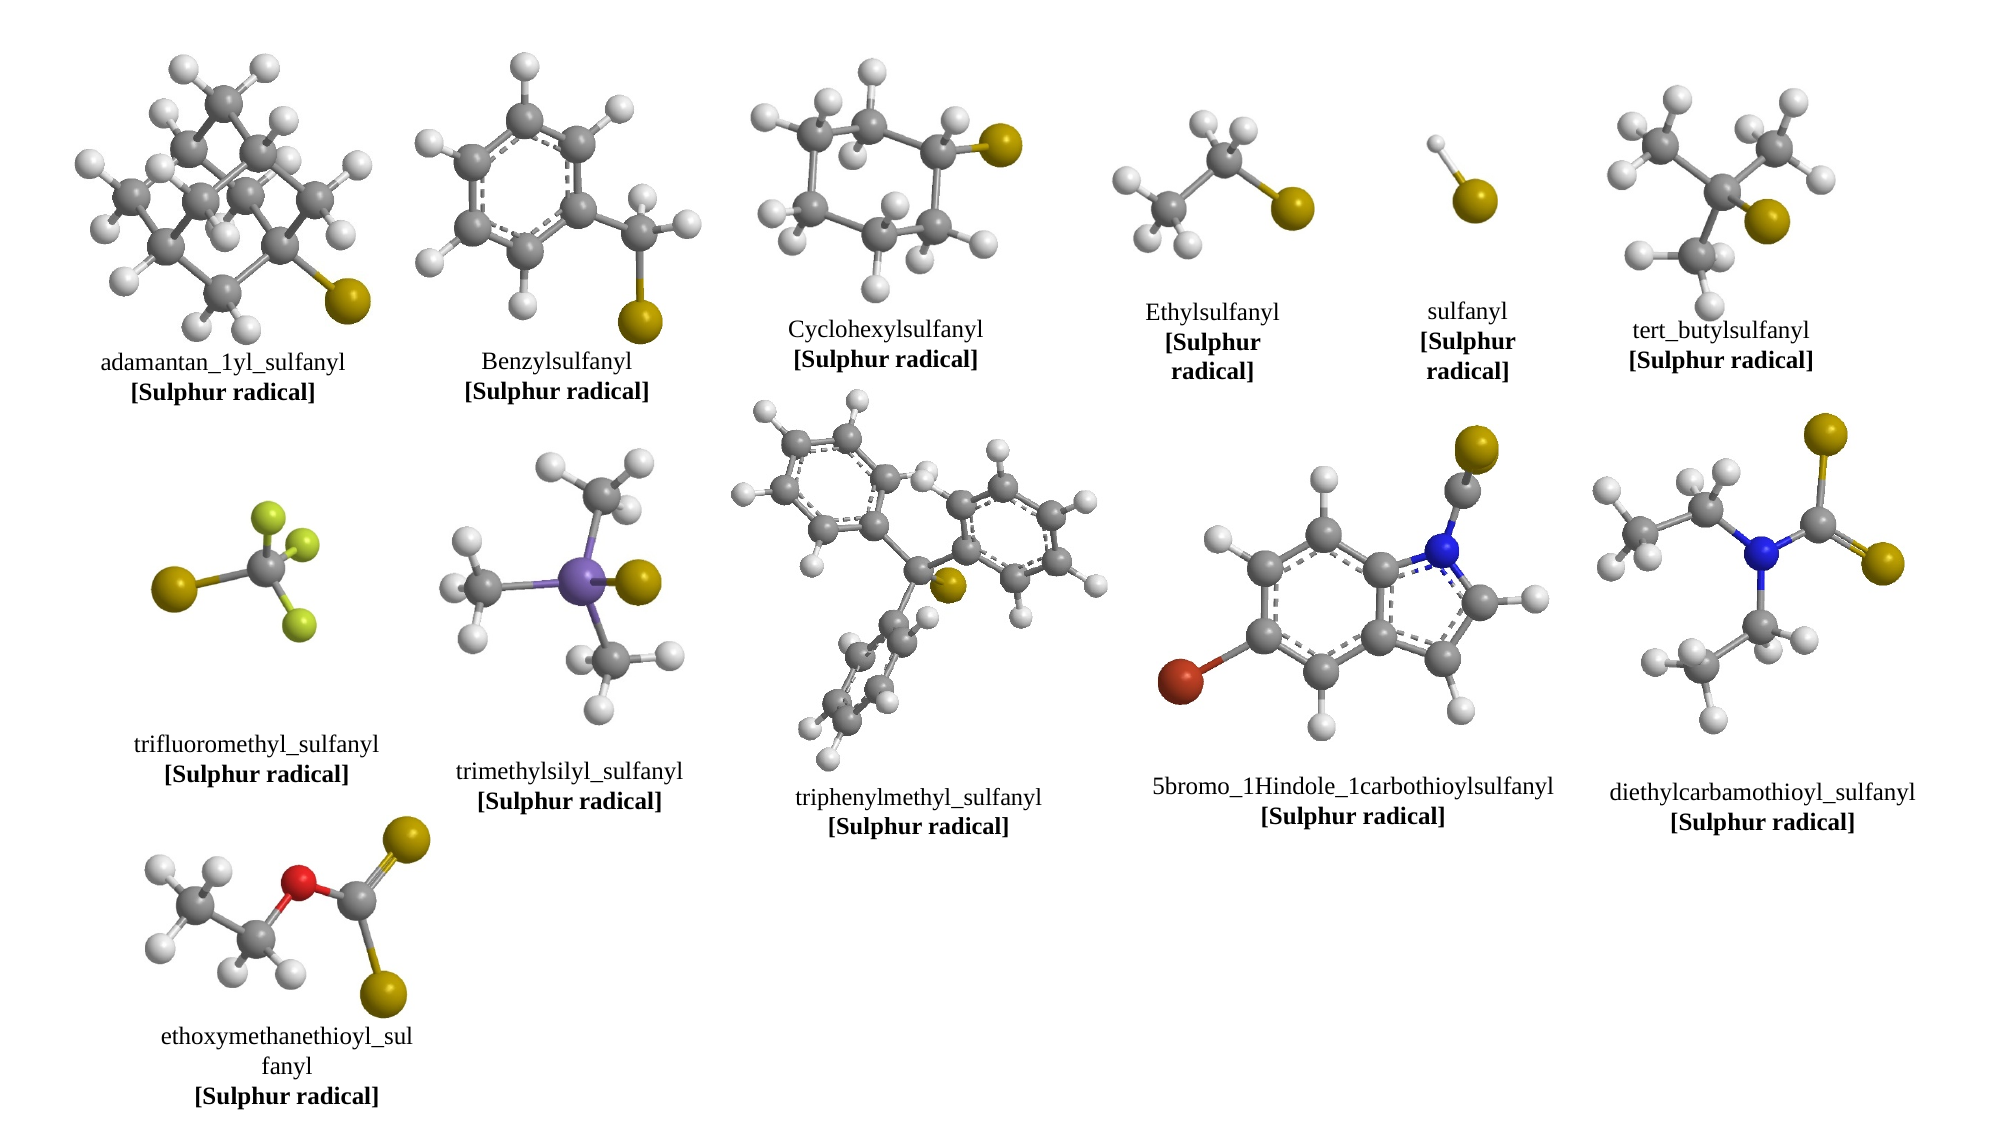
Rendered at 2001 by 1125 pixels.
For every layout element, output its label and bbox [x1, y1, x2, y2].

text_box [1111, 109, 1315, 355]
text_box [1383, 134, 1553, 346]
text_box [1136, 424, 1571, 811]
text_box [116, 500, 398, 774]
text_box [73, 52, 374, 404]
text_box [730, 388, 1108, 848]
text_box [1591, 412, 1935, 826]
text_box [1606, 84, 1836, 367]
text_box [143, 815, 431, 1084]
text_box [413, 51, 702, 403]
text_box [438, 447, 702, 811]
text_box [749, 57, 1023, 367]
